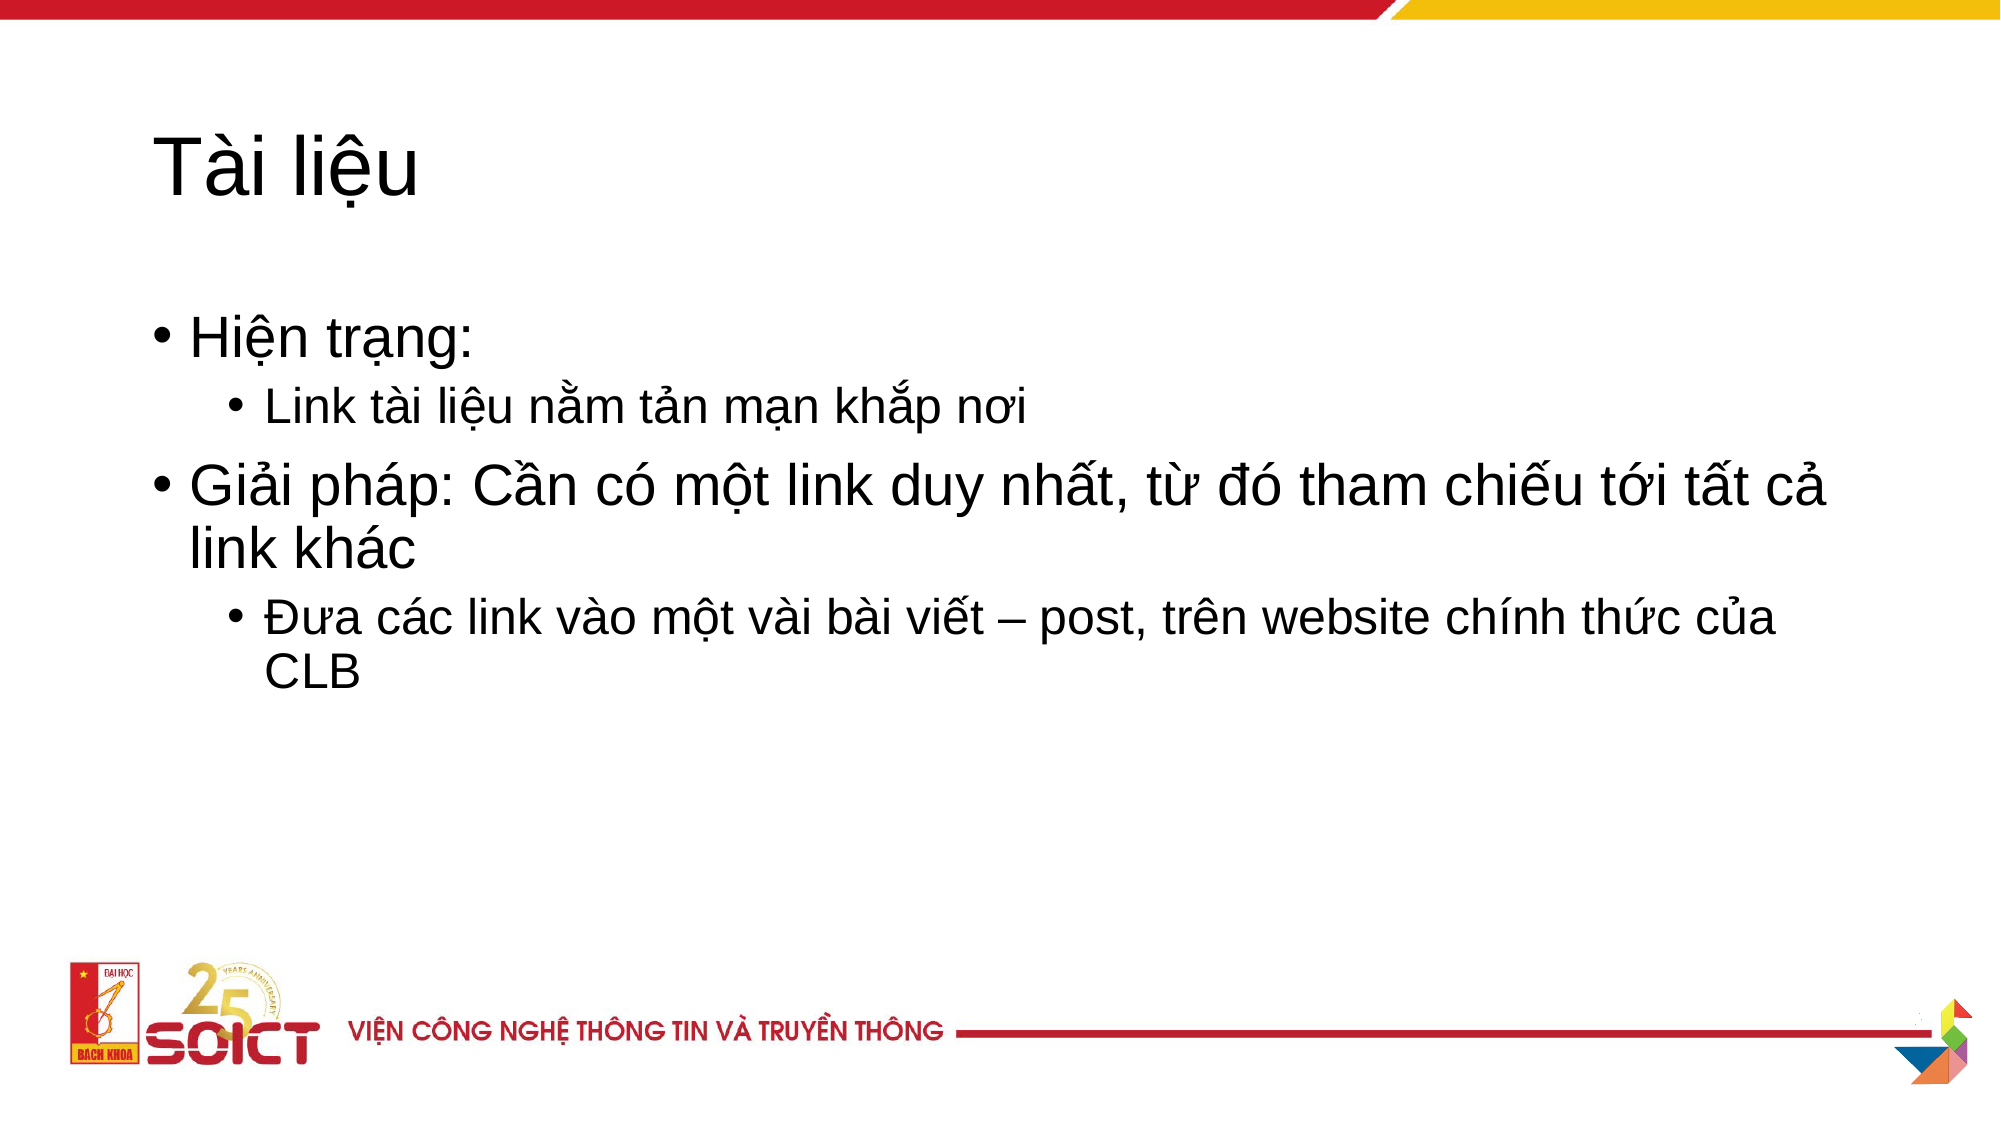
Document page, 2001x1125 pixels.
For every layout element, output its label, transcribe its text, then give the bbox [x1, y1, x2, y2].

title Tài liệu [137, 59, 1863, 278]
list Hiện trạng: Link tài liệu nằm tản mạn khắp nơi Giải pháp: Cần có một link duy nhất, từ đó tham chiếu tới tất cả link khác Đưa các link vào một vài bài viết – post, trên website chính thức của CLB [137, 299, 1863, 1014]
picture [0, 0, 2001, 1125]
